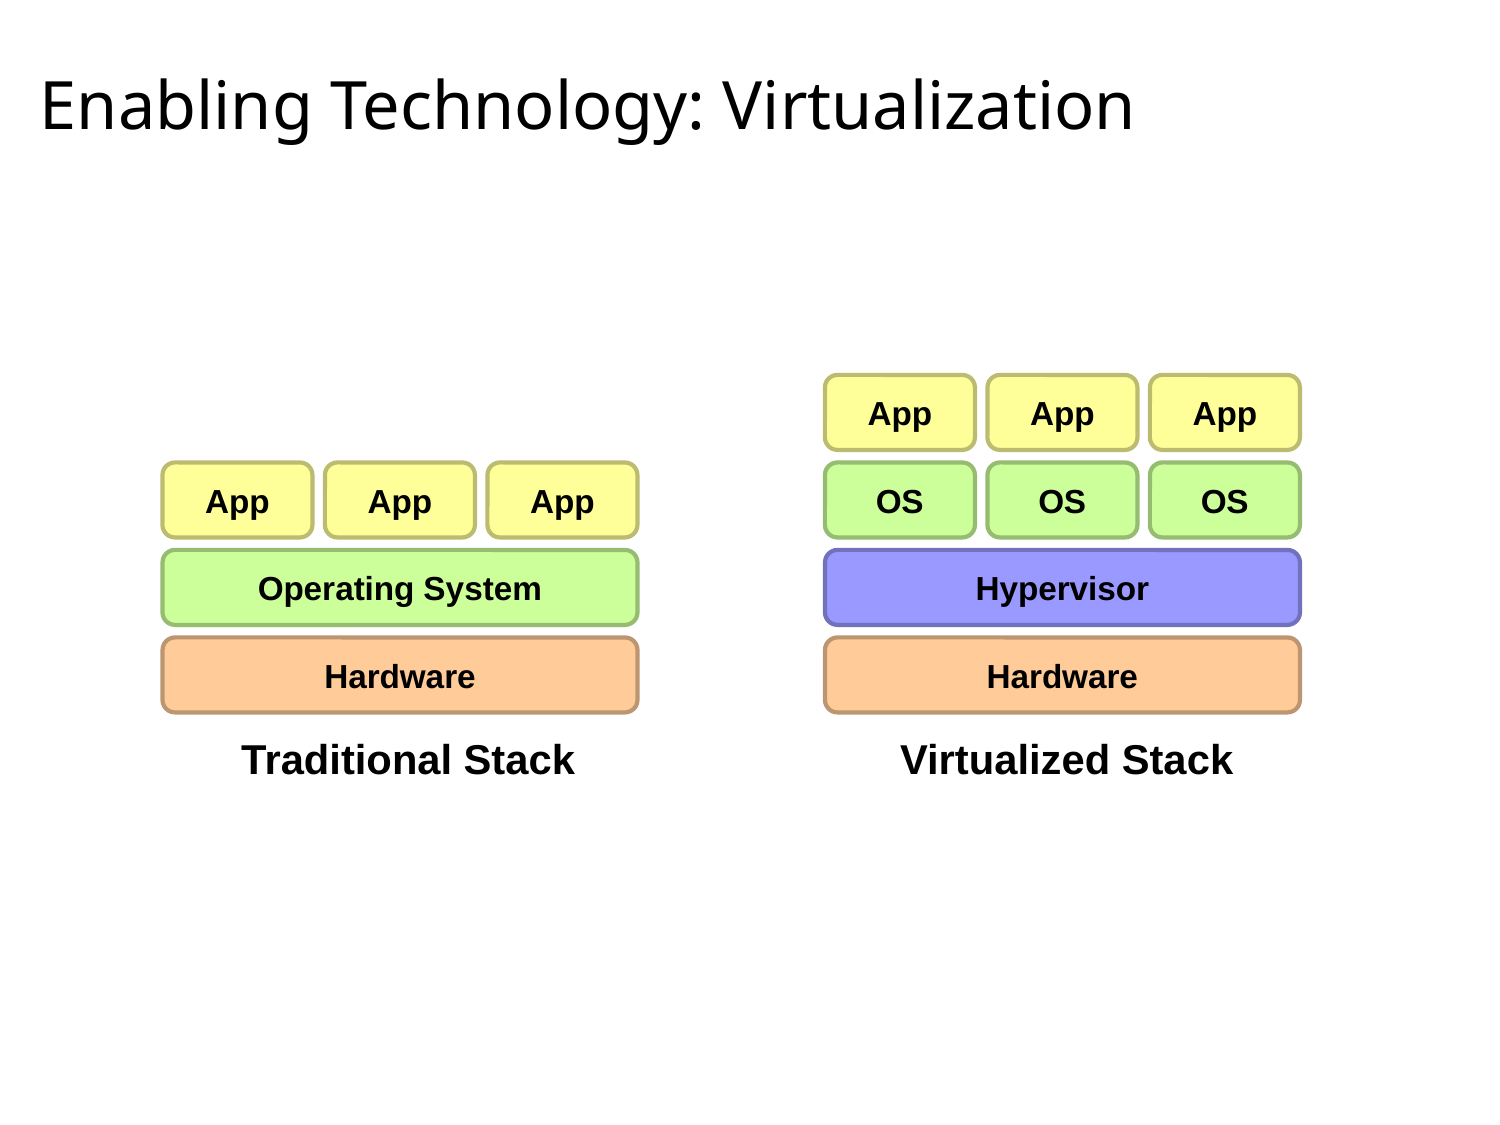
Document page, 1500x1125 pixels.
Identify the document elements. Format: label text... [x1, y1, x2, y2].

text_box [824, 374, 1301, 791]
title Enabling Technology: Virtualization [24, 18, 1451, 188]
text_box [162, 462, 638, 791]
